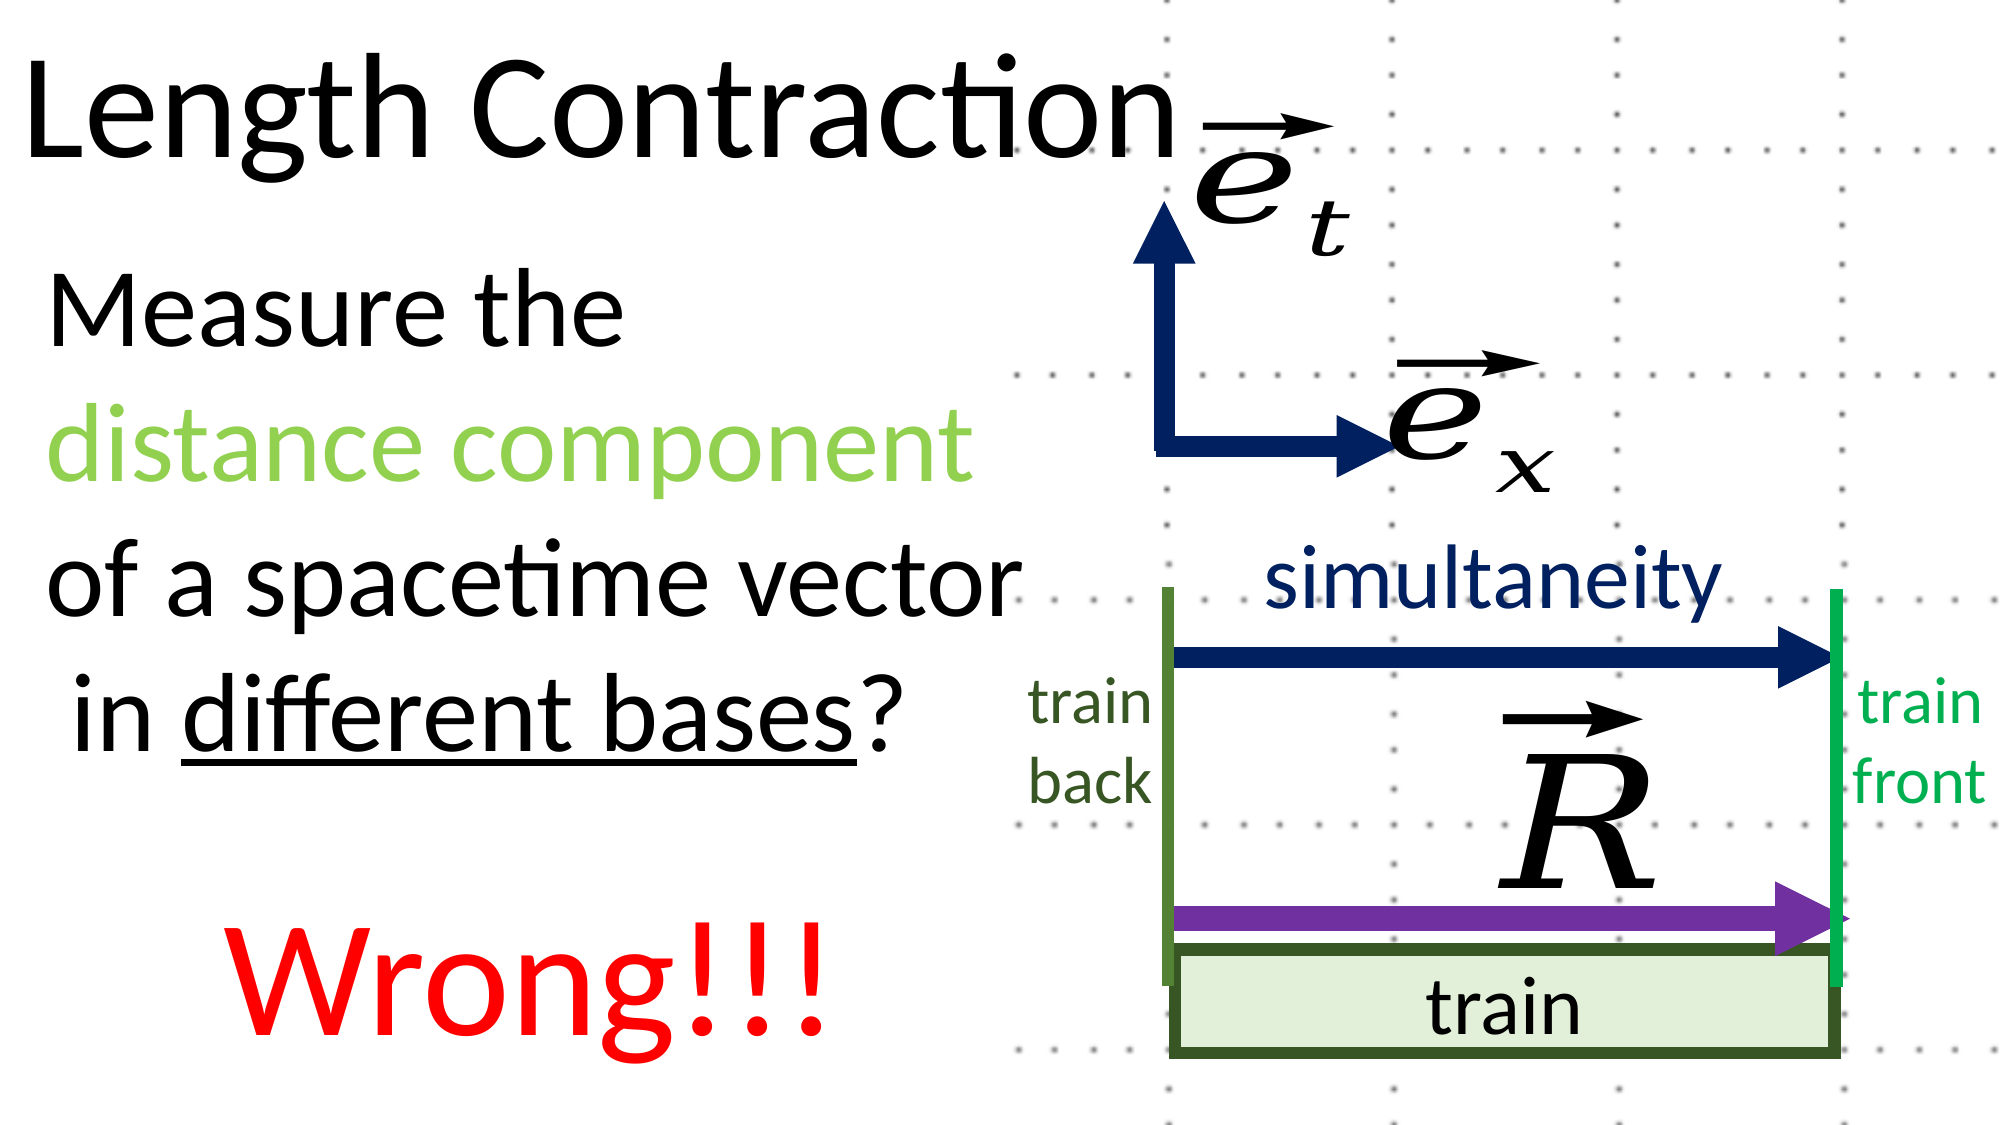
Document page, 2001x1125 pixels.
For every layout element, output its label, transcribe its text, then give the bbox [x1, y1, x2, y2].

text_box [1165, 509, 1841, 587]
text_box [1155, 107, 1563, 511]
picture [937, 0, 2001, 1125]
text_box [1012, 587, 2000, 988]
text_box Wrong!!! [144, 861, 919, 1076]
text_box Length Contraction [6, 0, 1197, 195]
